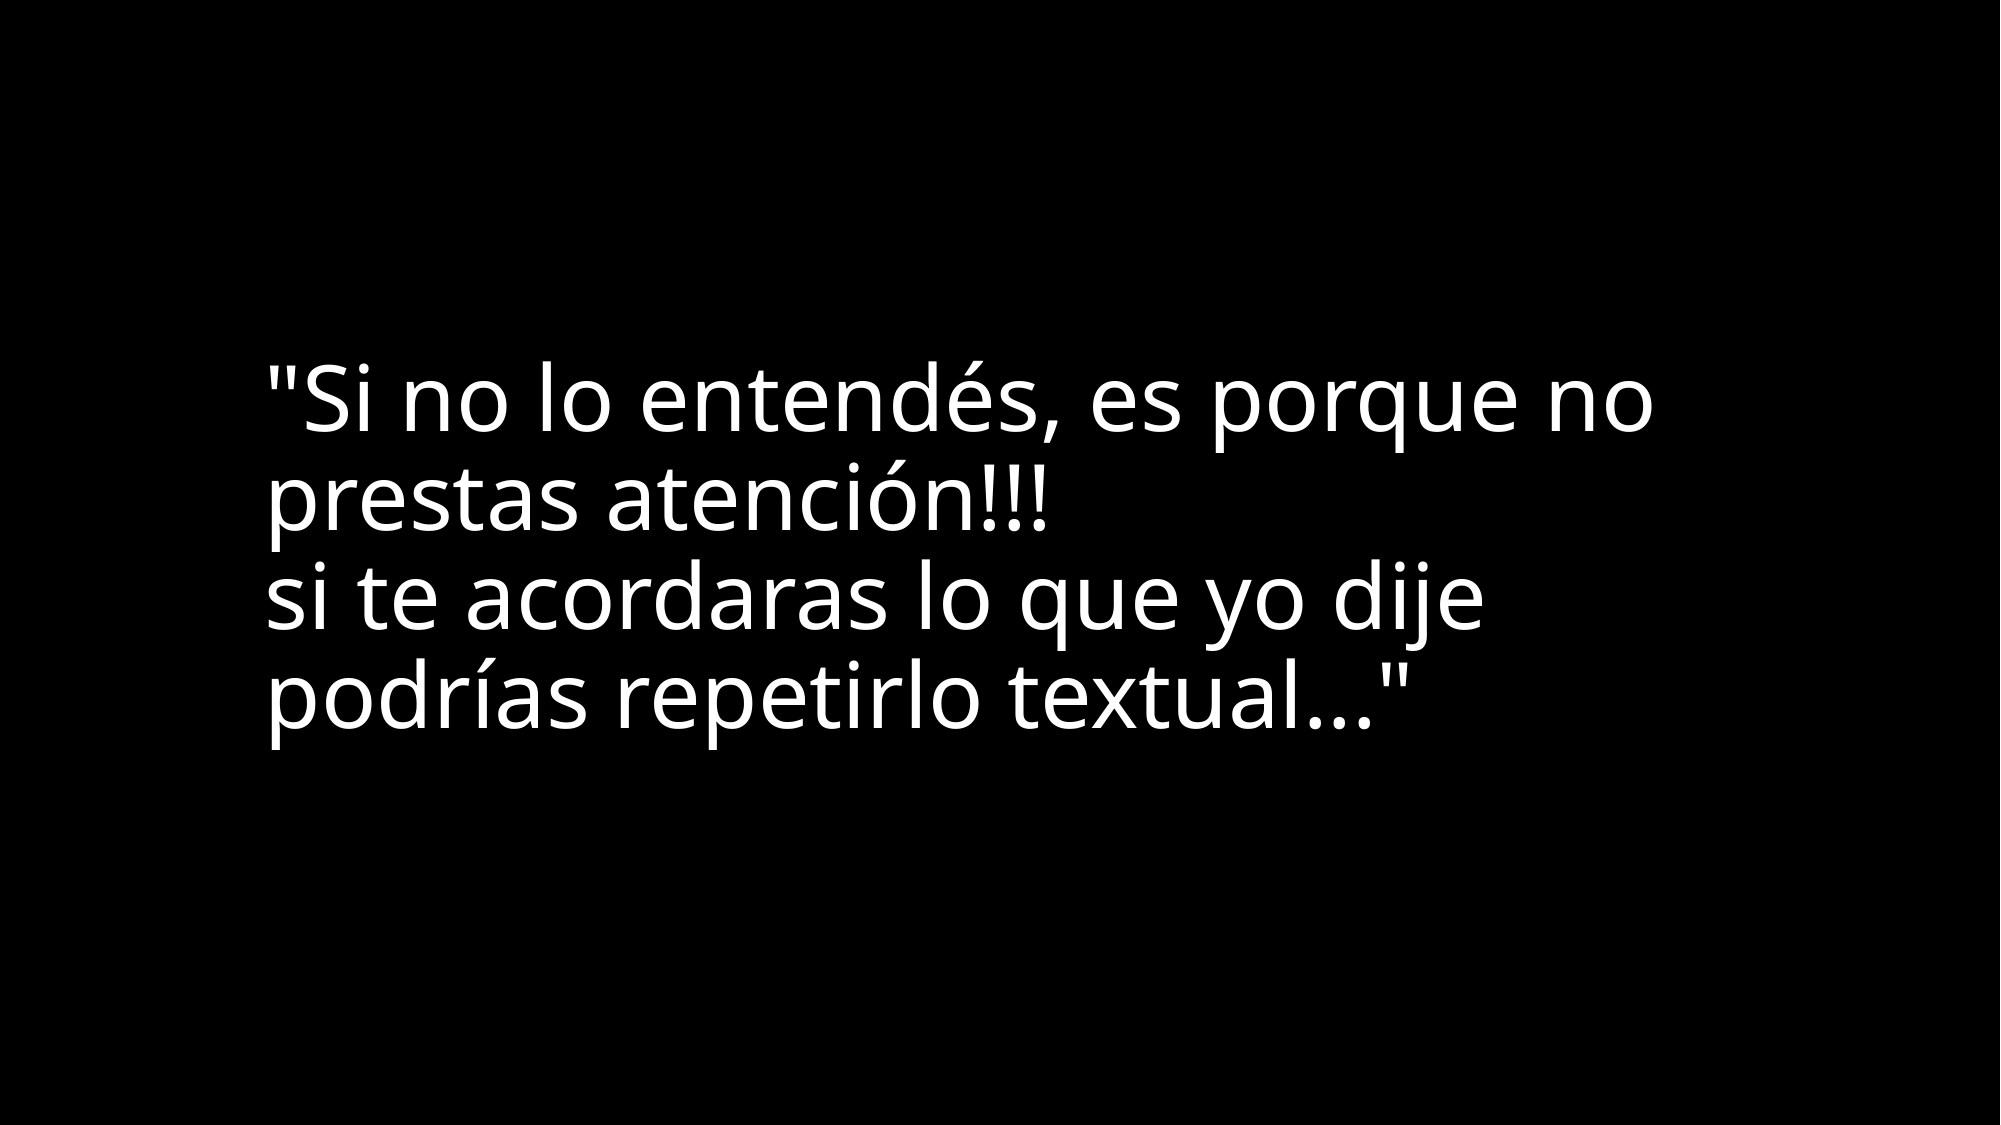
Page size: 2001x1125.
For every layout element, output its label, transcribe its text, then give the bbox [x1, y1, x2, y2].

title "Si no lo entendés, es porque no prestas atención!!! si te acordaras lo que yo dije podrías repetirlo textual..." [249, 412, 1750, 756]
